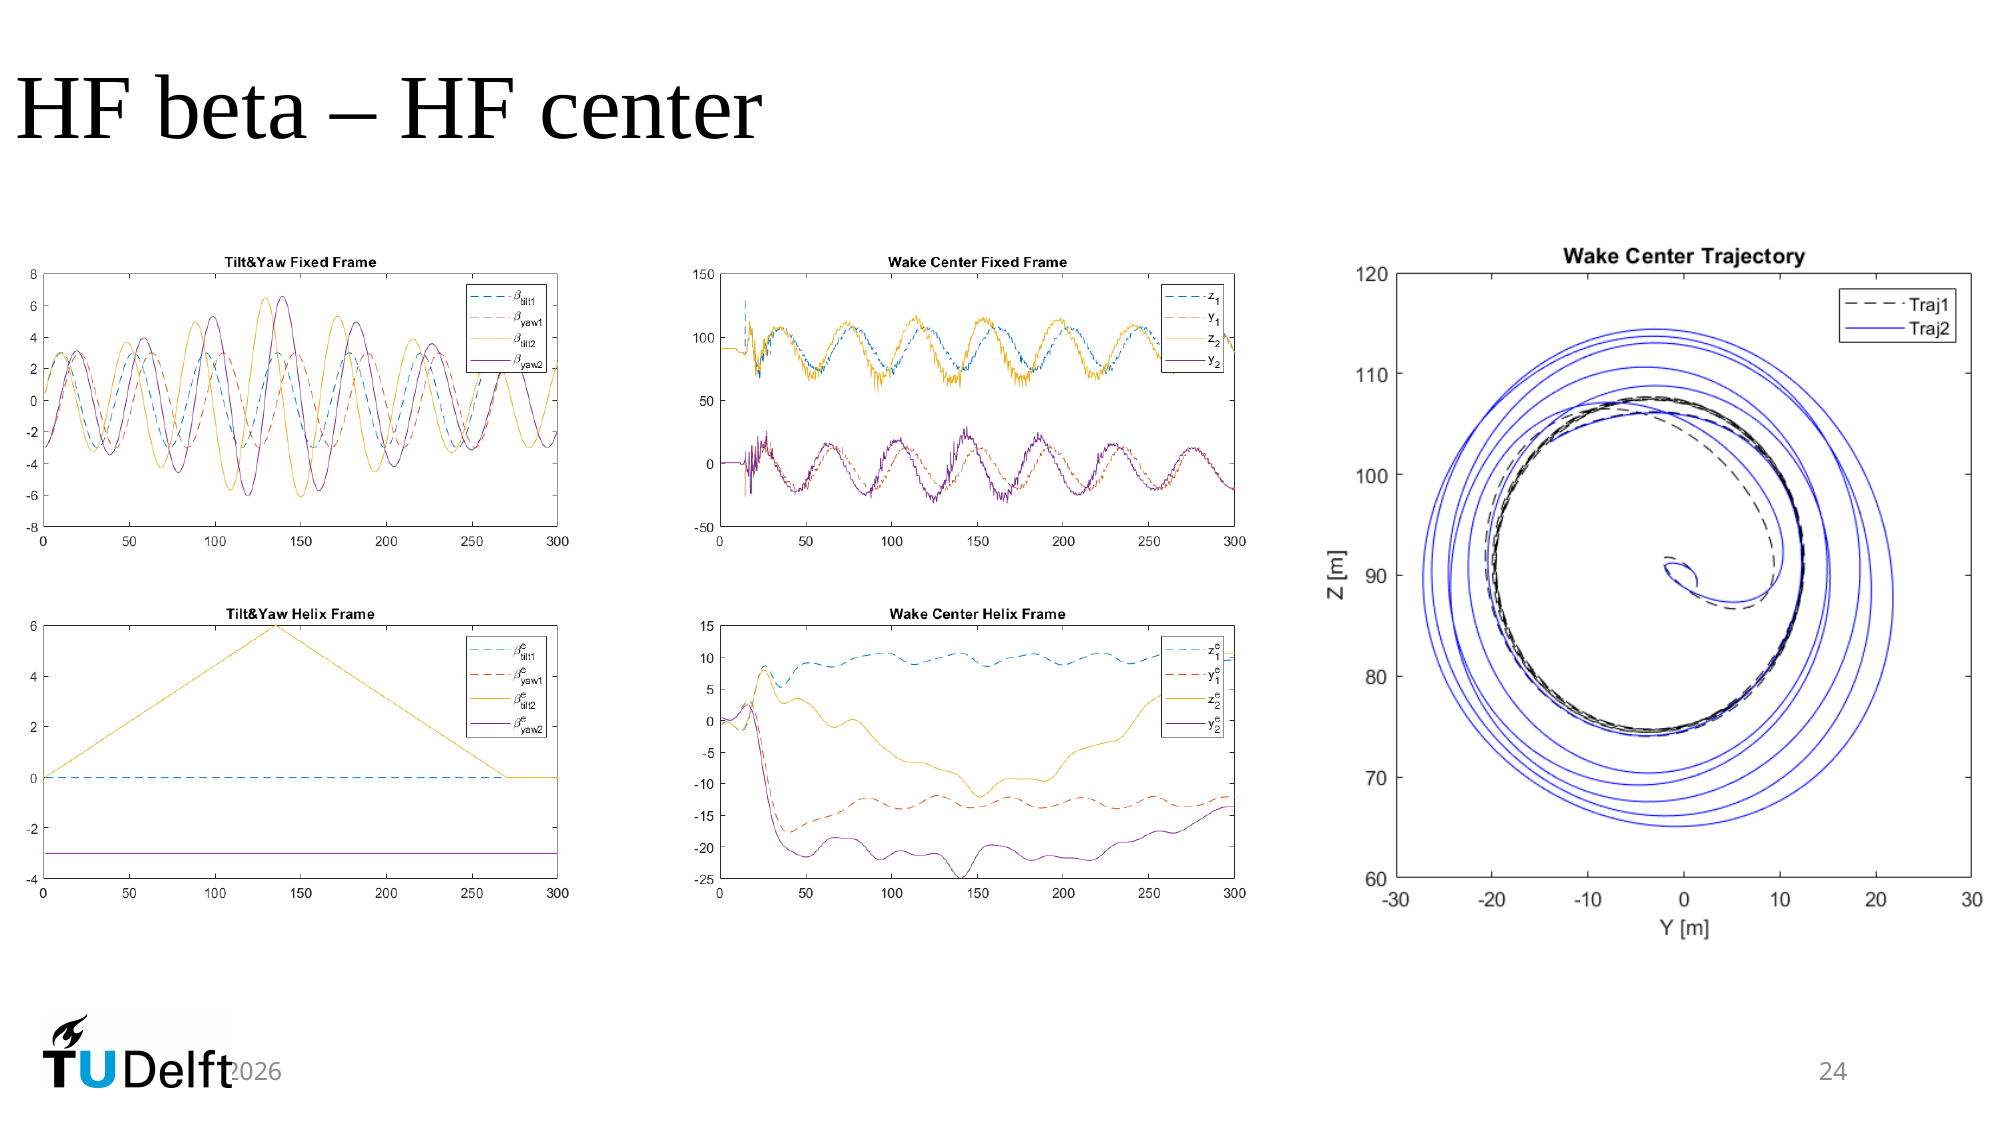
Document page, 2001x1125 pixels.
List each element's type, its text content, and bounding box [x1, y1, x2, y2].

picture [43, 1014, 232, 1088]
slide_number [137, 1042, 588, 1103]
picture [0, 217, 2000, 960]
slide_number 24 [1412, 1042, 1863, 1103]
title HF beta – HF center [0, 0, 1725, 217]
